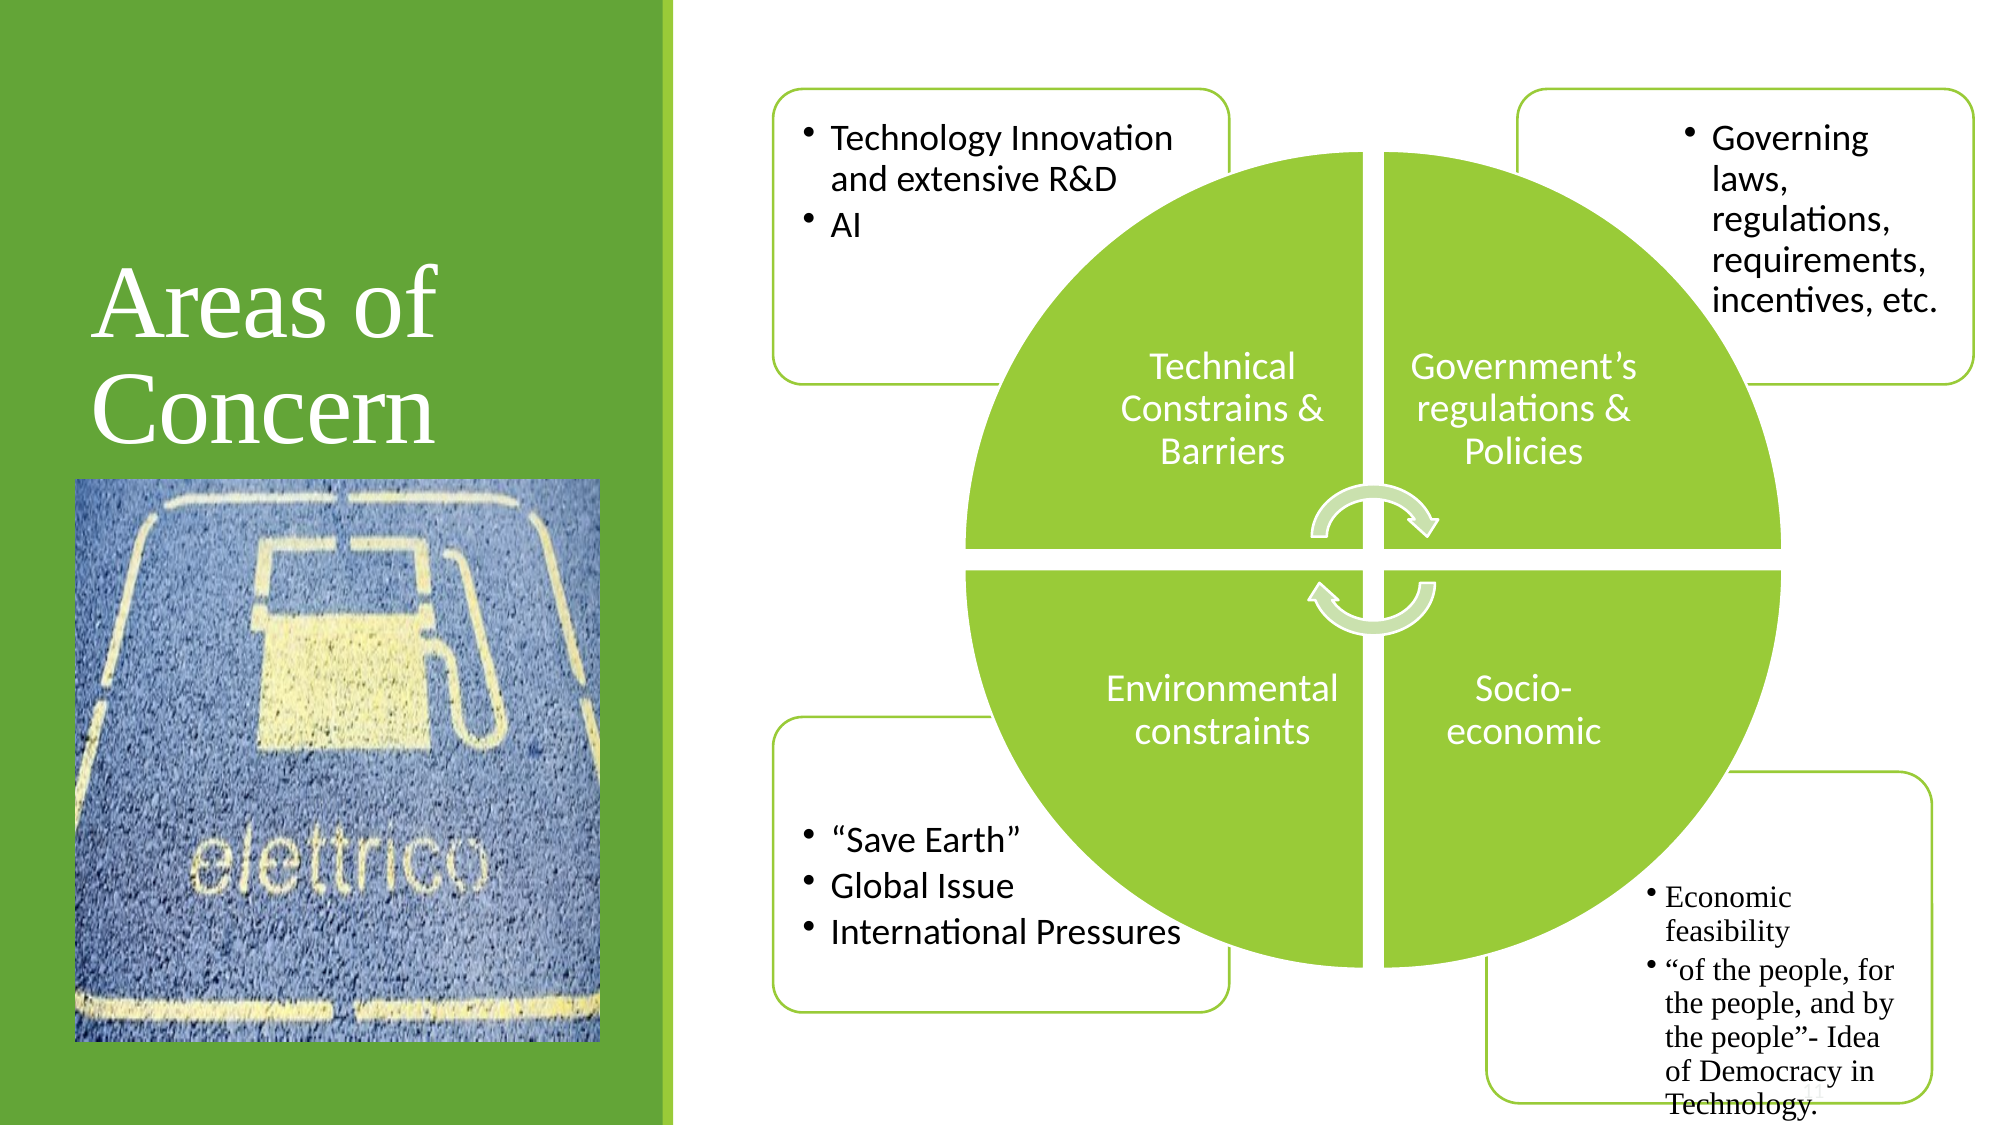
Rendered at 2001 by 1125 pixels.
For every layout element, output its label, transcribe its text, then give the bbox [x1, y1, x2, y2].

picture [74, 479, 601, 1043]
title Areas of Concern [75, 97, 600, 473]
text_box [766, 0, 1980, 1120]
